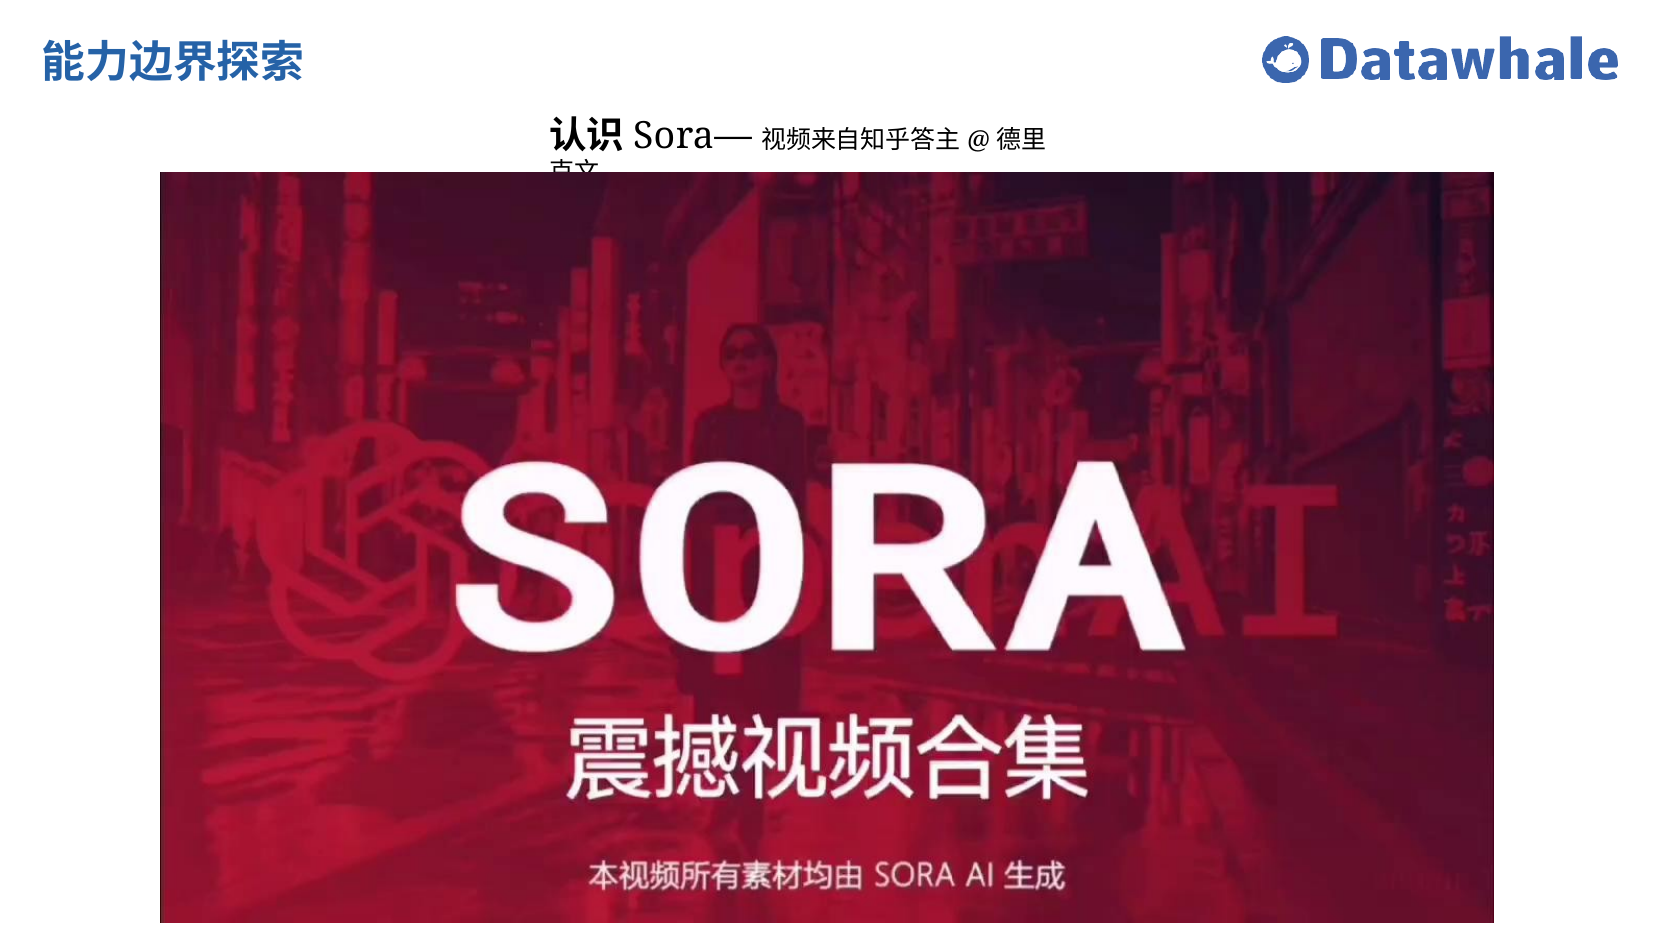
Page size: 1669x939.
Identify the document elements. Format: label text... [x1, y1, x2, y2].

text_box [1320, 36, 1564, 80]
text_box 认识Sora—视频来自知乎答主@德里克文 [547, 108, 1053, 170]
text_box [1570, 36, 1619, 80]
text_box 能力边界探索 [39, 31, 307, 87]
picture [1262, 36, 1309, 83]
picture [160, 172, 1494, 923]
